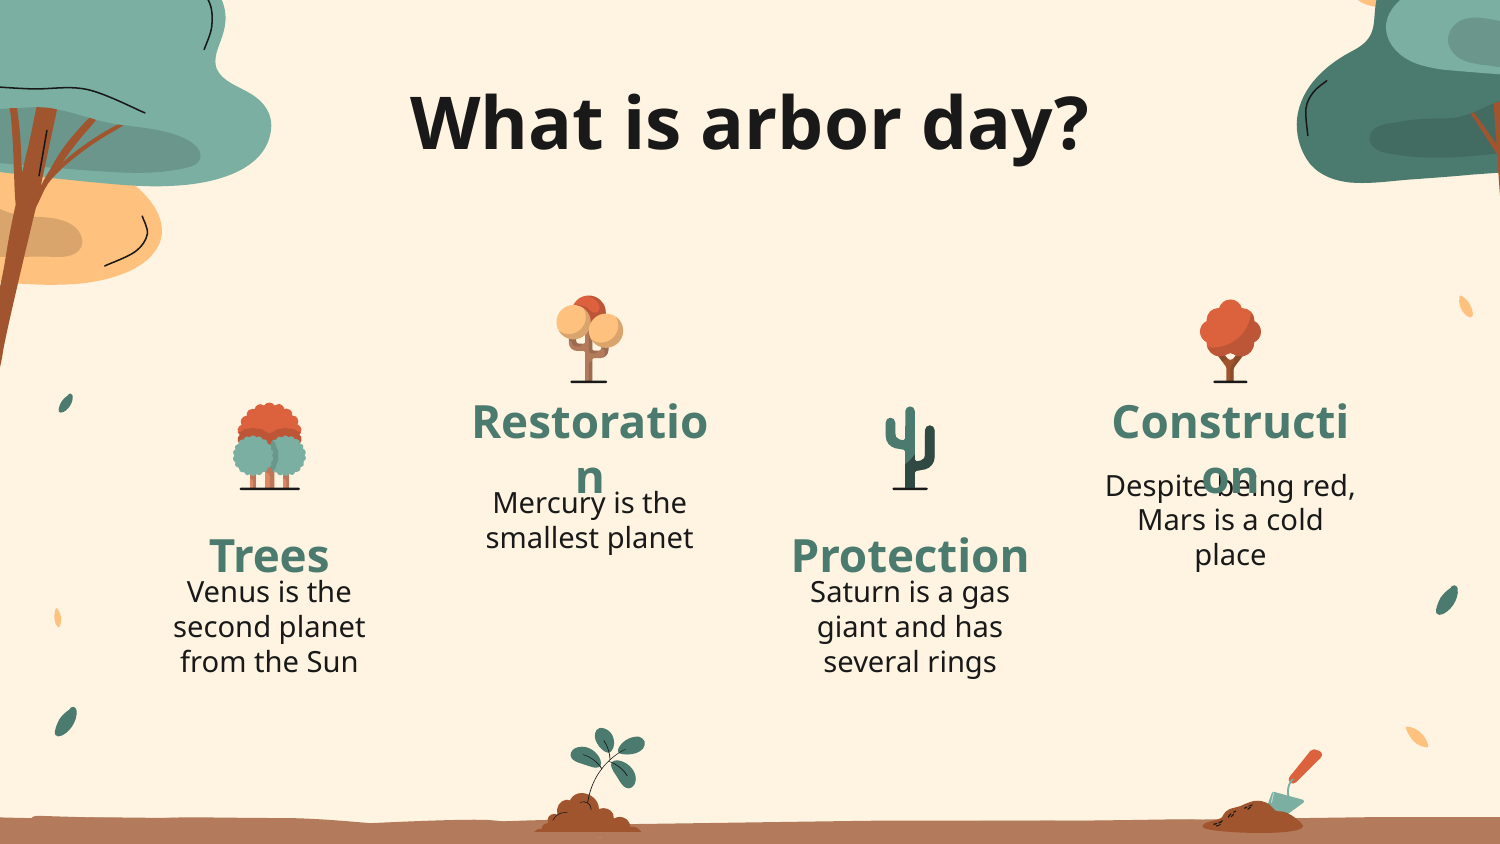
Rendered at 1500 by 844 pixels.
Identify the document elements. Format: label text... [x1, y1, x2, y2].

subtitle Saturn is a gas giant and has several rings [765, 579, 1055, 674]
title Construction [1086, 422, 1375, 473]
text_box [1199, 299, 1262, 384]
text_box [232, 402, 307, 491]
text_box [556, 295, 624, 384]
subtitle Mercury is the smallest planet [445, 472, 735, 567]
title Trees [125, 529, 414, 579]
subtitle Despite being red, Mars is a cold place [1086, 473, 1375, 567]
title Protection [765, 529, 1055, 579]
title What is arbor day? [118, 72, 1382, 167]
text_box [885, 406, 935, 491]
subtitle Venus is the second planet from the Sun [125, 579, 414, 674]
title Restoration [445, 422, 735, 472]
